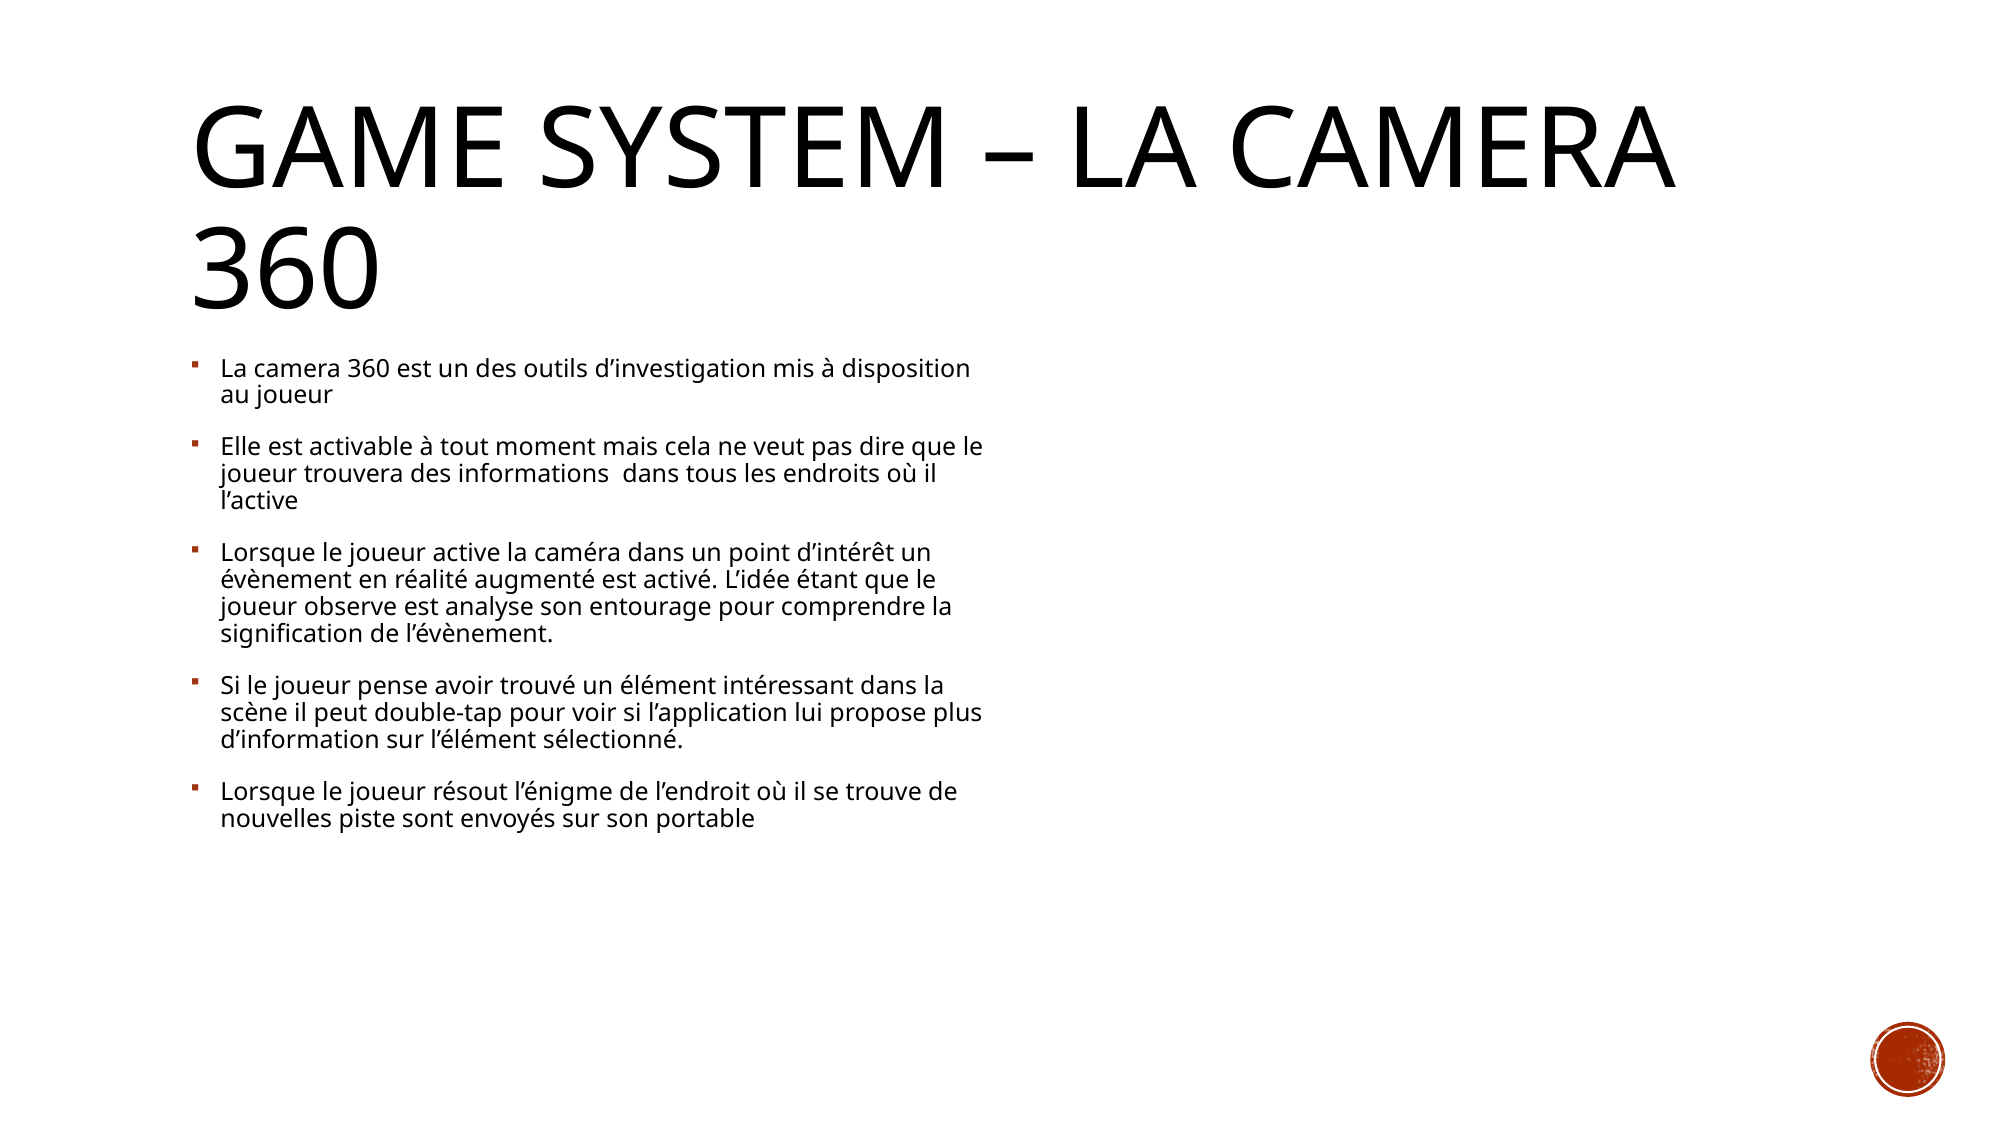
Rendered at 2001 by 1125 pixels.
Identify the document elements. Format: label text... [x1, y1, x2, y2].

title Game System – La Camera 360 [175, 79, 1826, 344]
list La camera 360 est un des outils d’investigation mis à disposition au joueur Elle est activable à tout moment mais cela ne veut pas dire que le joueur trouvera des informations dans tous les endroits où il l’active Lorsque le joueur active la caméra dans un point d’intérêt un évènement en réalité augmenté est activé. L’idée étant que le joueur observe est analyse son entourage pour comprendre la signification de l’évènement. Si le joueur pense avoir trouvé un élément intéressant dans la scène il peut double-tap pour voir si l’application lui propose plus d’information sur l’élément sélectionné. Lorsque le joueur résout l’énigme de l’endroit où il se trouve de nouvelles piste sont envoyés sur son portable [175, 348, 1015, 1013]
